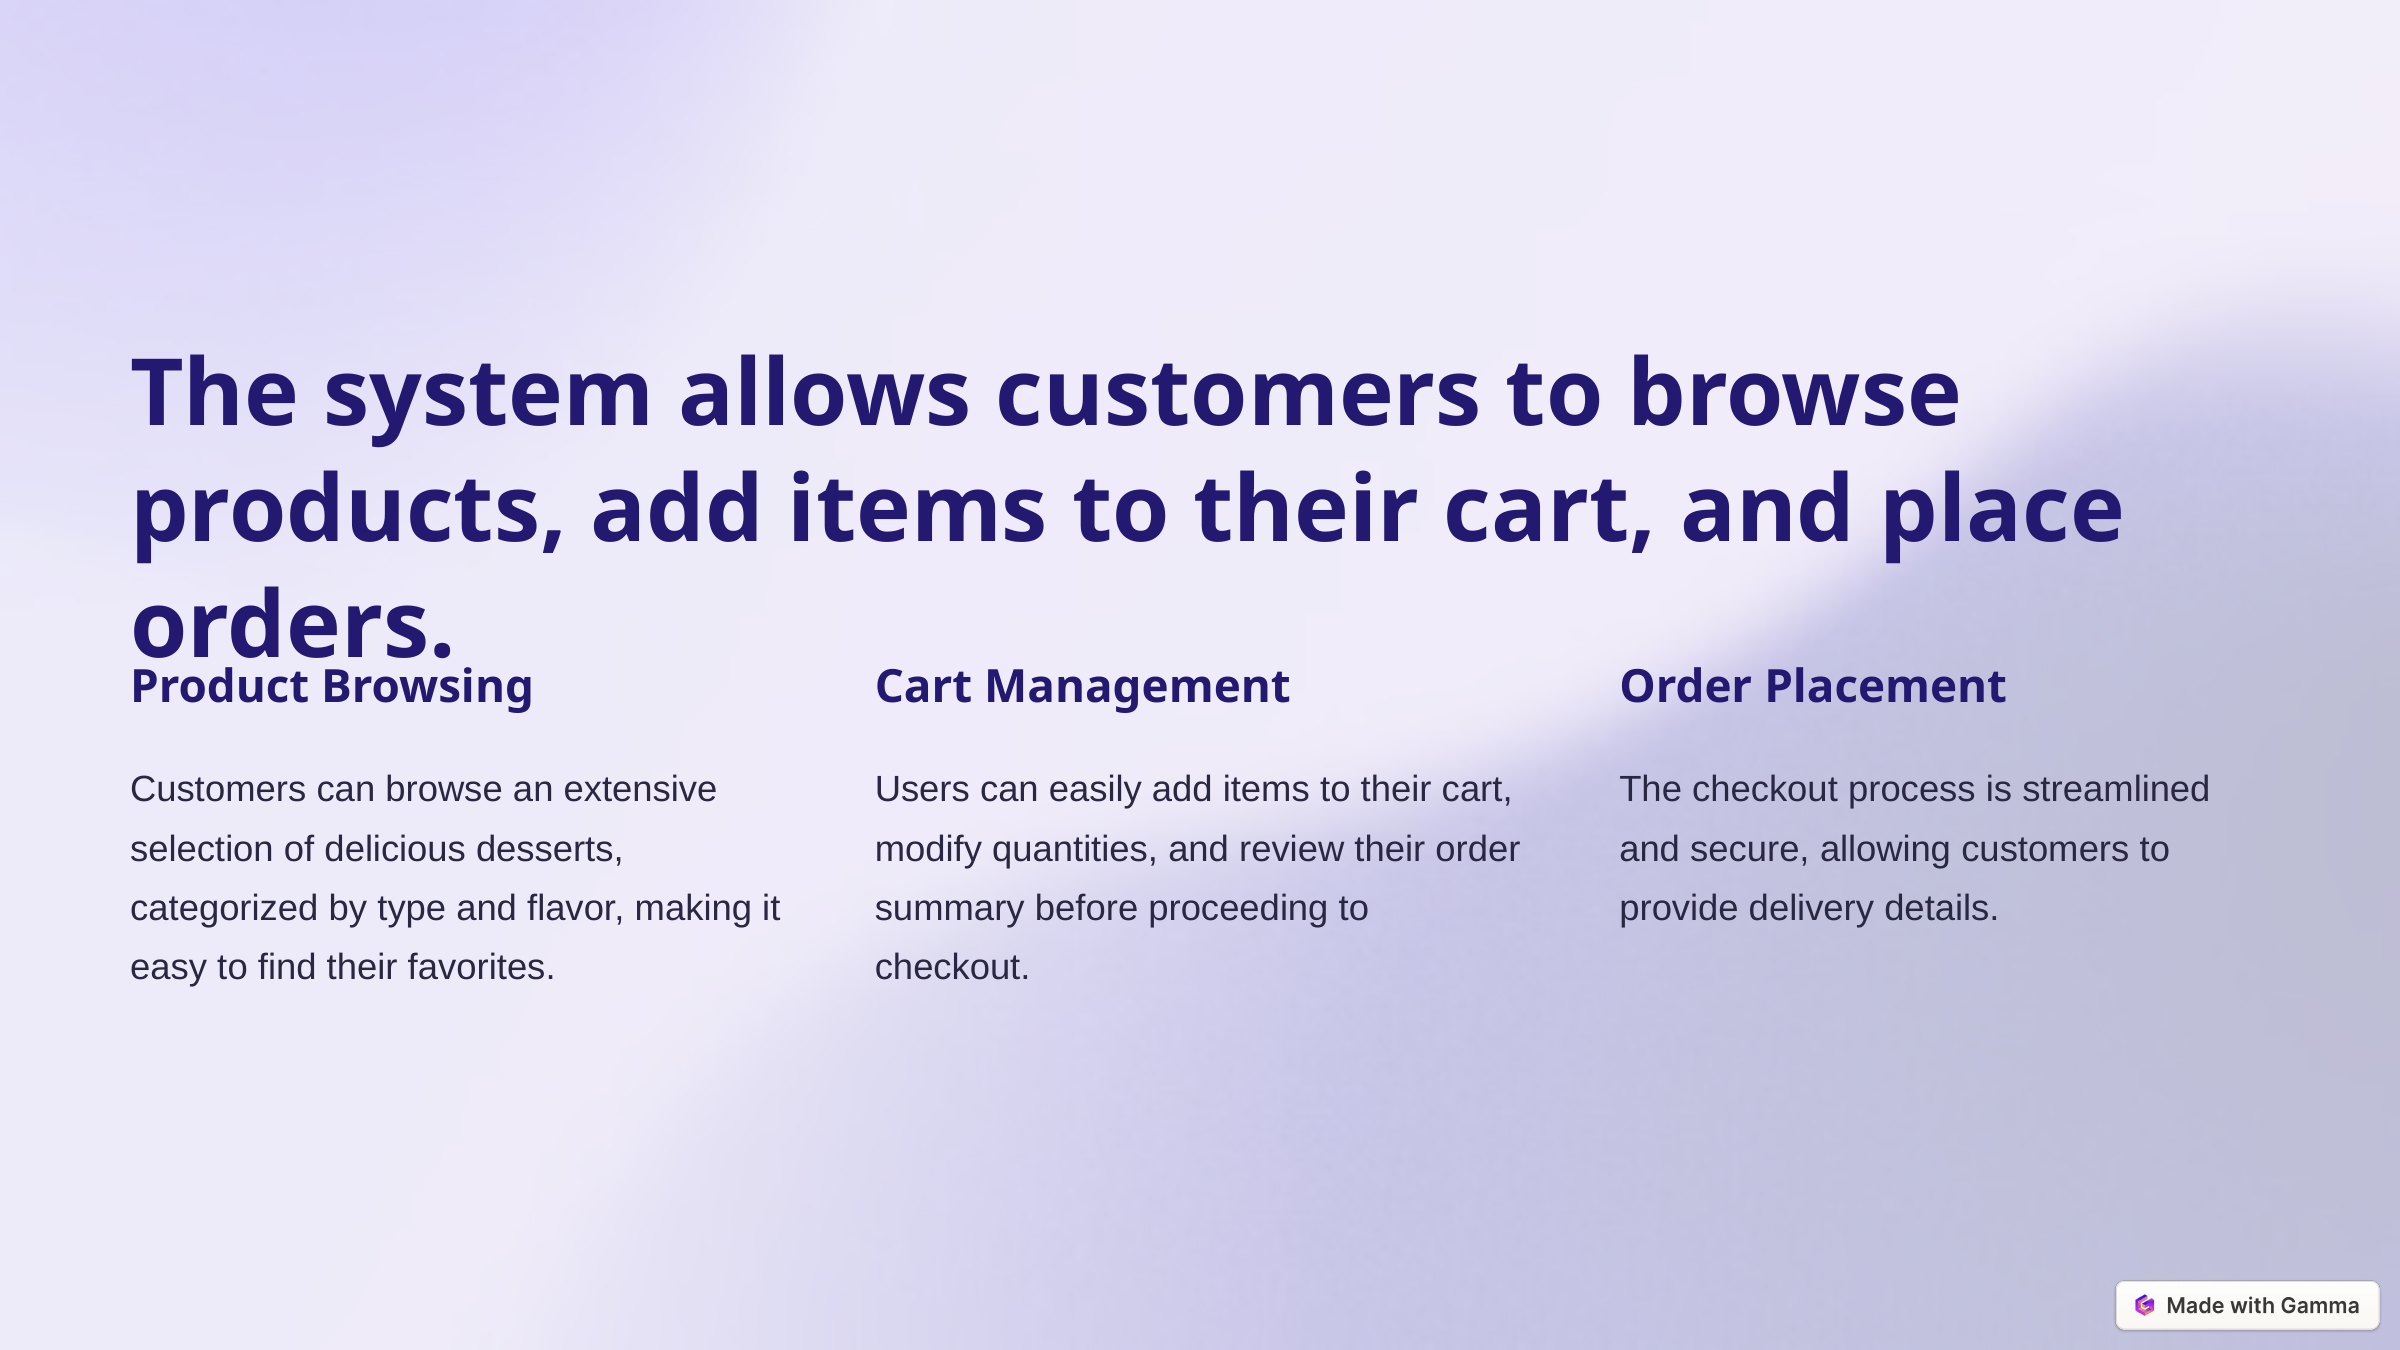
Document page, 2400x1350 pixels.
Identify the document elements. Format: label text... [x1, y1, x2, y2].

text_box Users can easily add items to their cart, modify quantities, and review their order summary before proceeding to checkout. [874, 749, 1528, 988]
text_box The system allows customers to browse products, add items to their cart, and place orders. [130, 328, 2270, 562]
picture [2106, 1271, 2389, 1339]
text_box Cart Management [874, 654, 1340, 713]
text_box Order Placement [1619, 654, 2085, 713]
text_box Product Browsing [130, 654, 596, 713]
text_box Customers can browse an extensive selection of delicious desserts, categorized by type and flavor, making it easy to find their favorites. [130, 749, 783, 988]
text_box The checkout process is streamlined and secure, allowing customers to provide delivery details. [1619, 749, 2272, 929]
